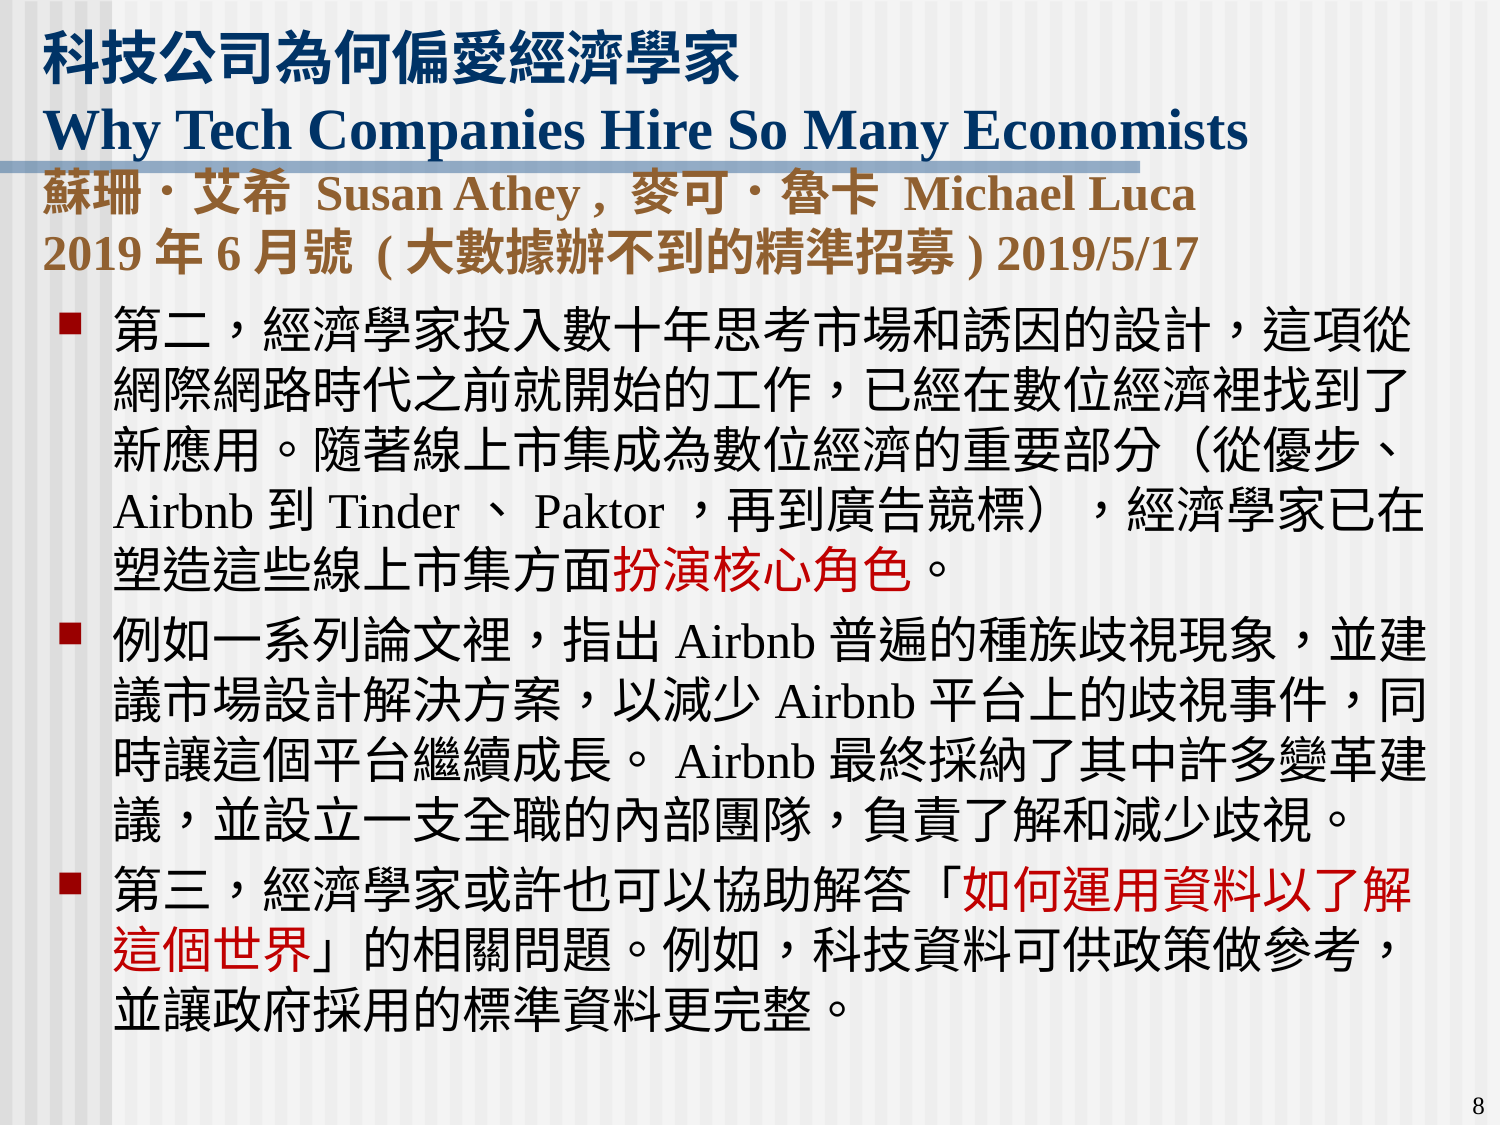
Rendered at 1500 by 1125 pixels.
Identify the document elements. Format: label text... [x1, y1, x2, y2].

list 第二，經濟學家投入數十年思考市場和誘因的設計，這項從網際網路時代之前就開始的工作，已經在數位經濟裡找到了新應用。隨著線上市集成為數位經濟的重要部分（從優步、Airbnb到Tinder、Paktor，再到廣告競標），經濟學家已在塑造這些線上市集方面扮演核心角色。 例如一系列論文裡，指出Airbnb普遍的種族歧視現象，並建議市場設計解決方案，以減少Airbnb平台上的歧視事件，同時讓這個平台繼續成長。Airbnb最終採納了其中許多變革建議，並設立一支全職的內部團隊，負責了解和減少歧視。 第三，經濟學家或許也可以協助解答「如何運用資料以了解這個世界」的相關問題。例如，科技資料可供政策做參考，並讓政府採用的標準資料更完整。 [41, 290, 1469, 979]
slide_number 8 [1187, 1052, 1500, 1125]
text_box 科技公司為何偏愛經濟學家 Why Tech Companies Hire So Many Economists 蘇珊．艾希 Susan Athey , 麥可．魯卡 Michael Luca 2019年6月號 (大數據辦不到的精準招募) 2019/5/17 [27, 13, 1457, 289]
